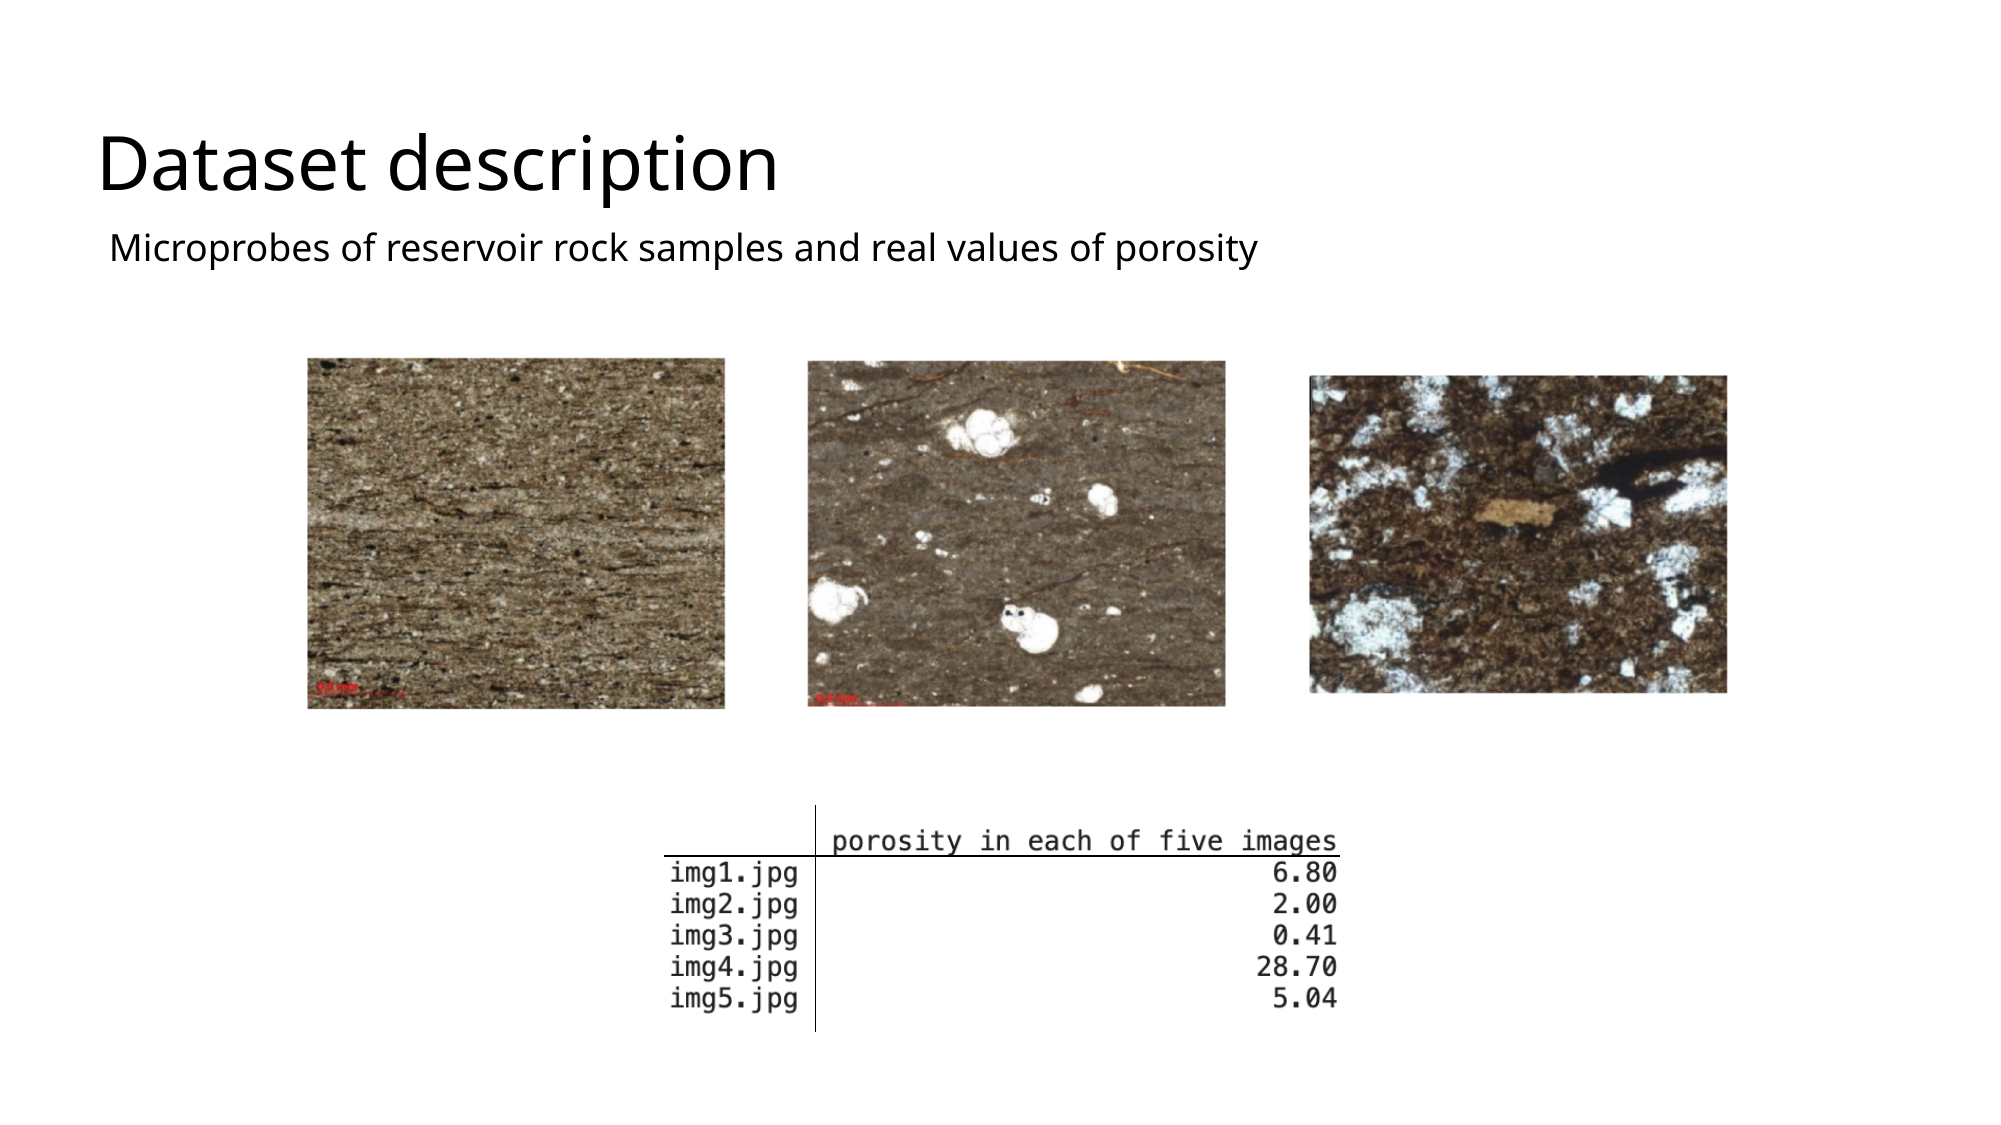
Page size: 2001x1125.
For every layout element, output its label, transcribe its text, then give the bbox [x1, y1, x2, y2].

text_box Microprobes of reservoir rock samples and real values of porosity [93, 216, 1331, 277]
picture [816, 821, 1365, 1020]
text_box Dataset description [81, 108, 797, 213]
picture [635, 821, 815, 1020]
text_box [249, 108, 1750, 996]
picture [279, 336, 1750, 732]
